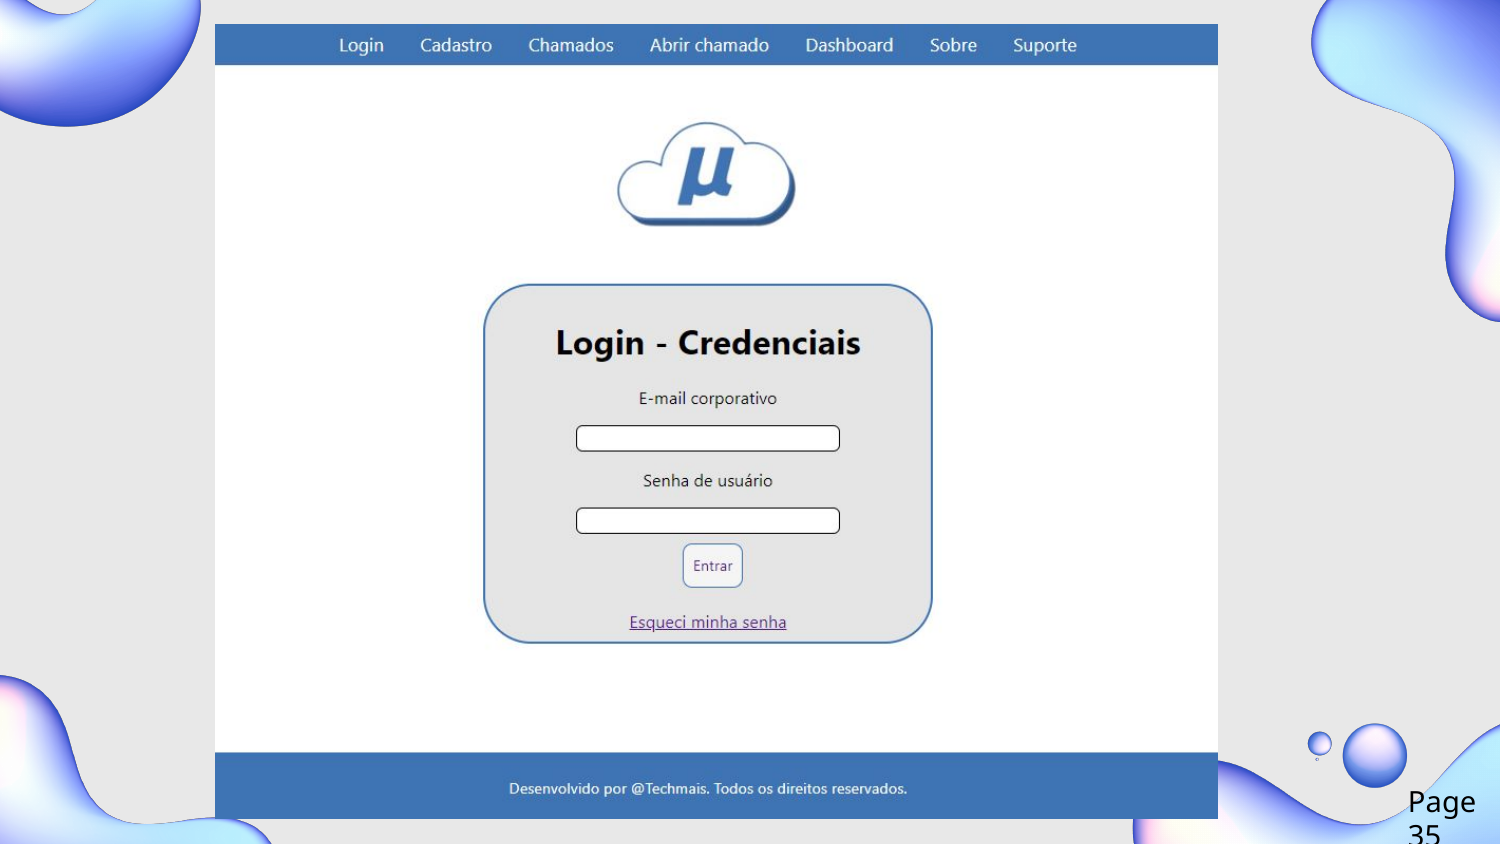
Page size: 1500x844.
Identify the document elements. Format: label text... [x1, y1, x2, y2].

picture [1244, 0, 1500, 360]
text_box Page 35 [1392, 767, 1500, 844]
picture [0, 0, 1500, 844]
